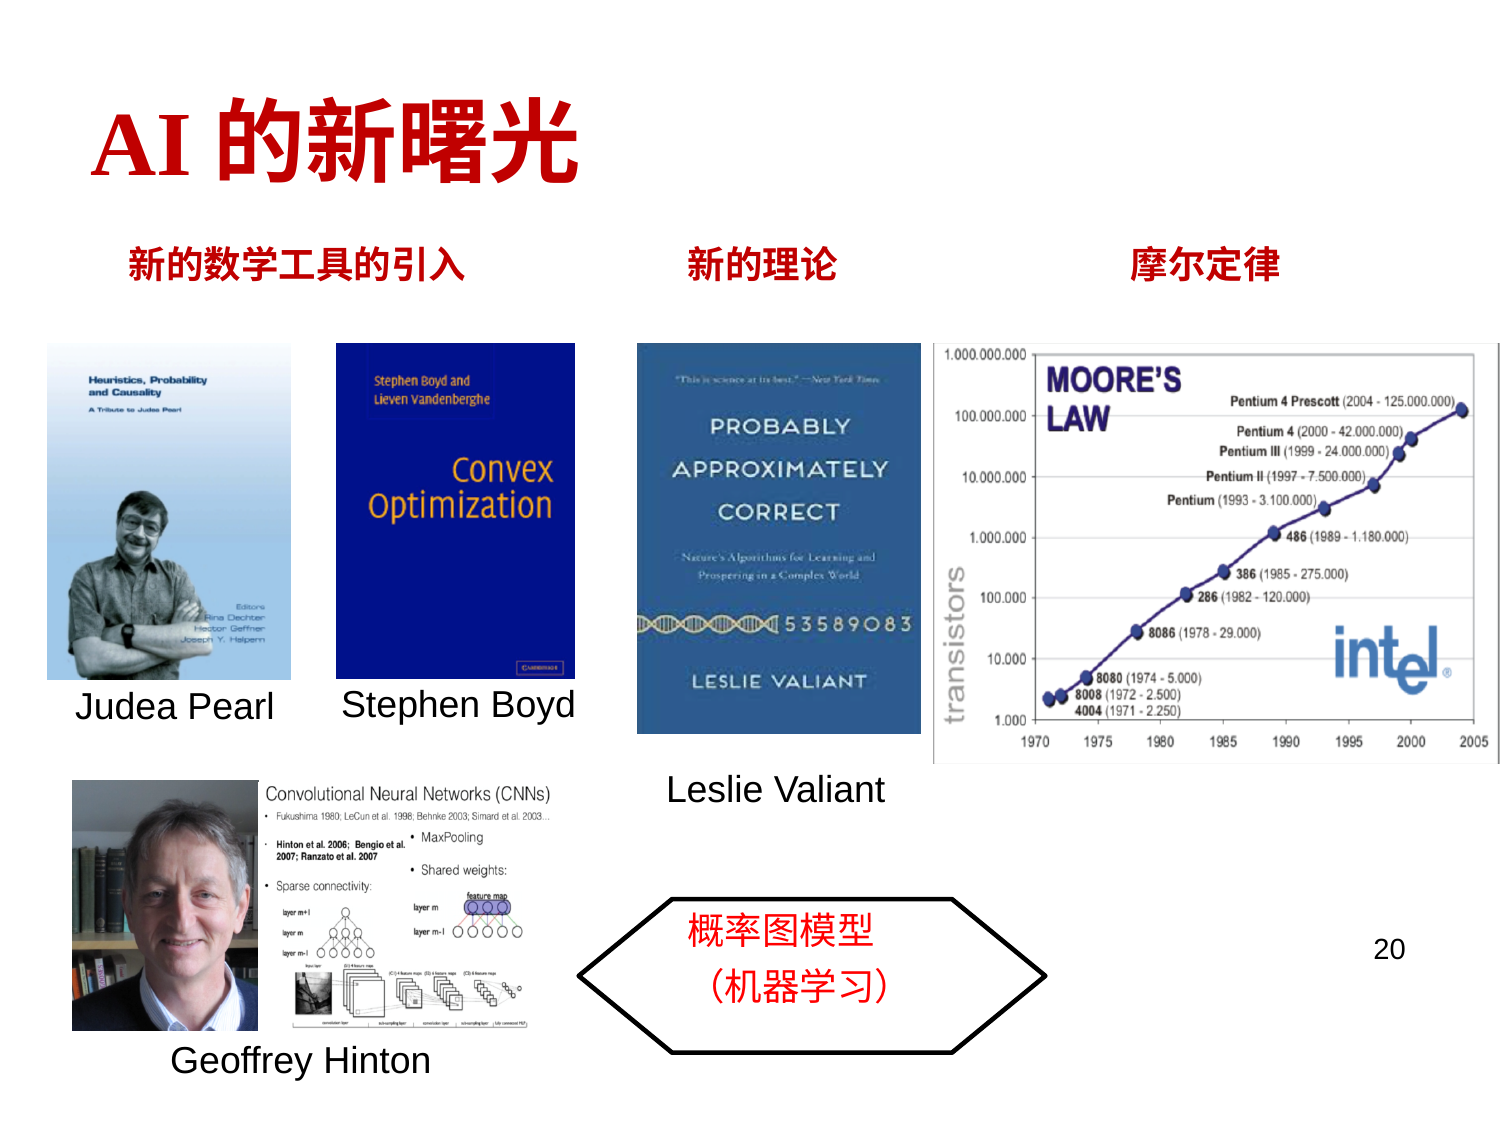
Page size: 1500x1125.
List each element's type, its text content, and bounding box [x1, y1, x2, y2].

picture [71, 780, 554, 1031]
title AI的新曙光 [75, 45, 1425, 233]
picture [932, 343, 1500, 765]
slide_number 20 [1070, 922, 1421, 1001]
text_box 新的数学工具的引入 [113, 233, 492, 294]
text_box Stephen Boyd [326, 673, 592, 733]
picture [637, 343, 921, 735]
text_box 新的理论 [673, 233, 863, 294]
text_box Geoffrey Hinton [155, 1040, 447, 1089]
text_box 概率图模型 （机器学习） [578, 899, 1046, 1053]
text_box 摩尔定律 [1116, 233, 1306, 294]
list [46, 343, 292, 680]
text_box Leslie Valiant [651, 757, 901, 818]
text_box Judea Pearl [60, 688, 290, 735]
picture [336, 343, 575, 679]
